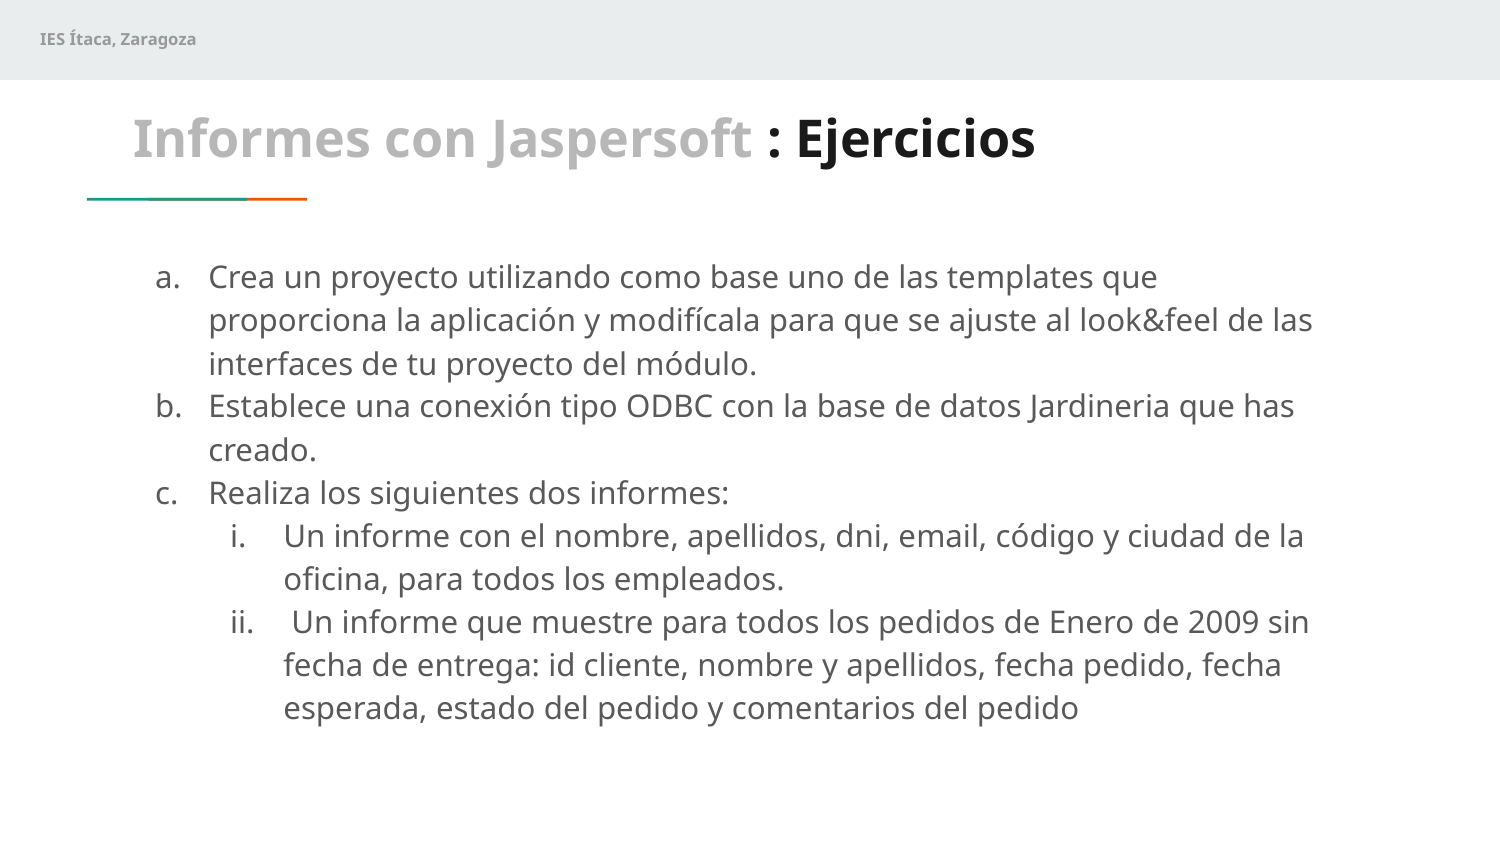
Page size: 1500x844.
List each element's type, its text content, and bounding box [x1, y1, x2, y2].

title Informes con Jaspersoft : Ejercicios [118, 90, 1388, 189]
list Crea un proyecto utilizando como base uno de las templates que proporciona la aplicación y modifícala para que se ajuste al look&feel de las interfaces de tu proyecto del módulo. Establece una conexión tipo ODBC con la base de datos Jardineria que has creado. Realiza los siguientes dos informes: Un informe con el nombre, apellidos, dni, email, código y ciudad de la oficina, para todos los empleados. Un informe que muestre para todos los pedidos de Enero de 2009 sin fecha de entrega: id cliente, nombre y apellidos, fecha pedido, fecha esperada, estado del pedido y comentarios del pedido [118, 236, 1334, 828]
